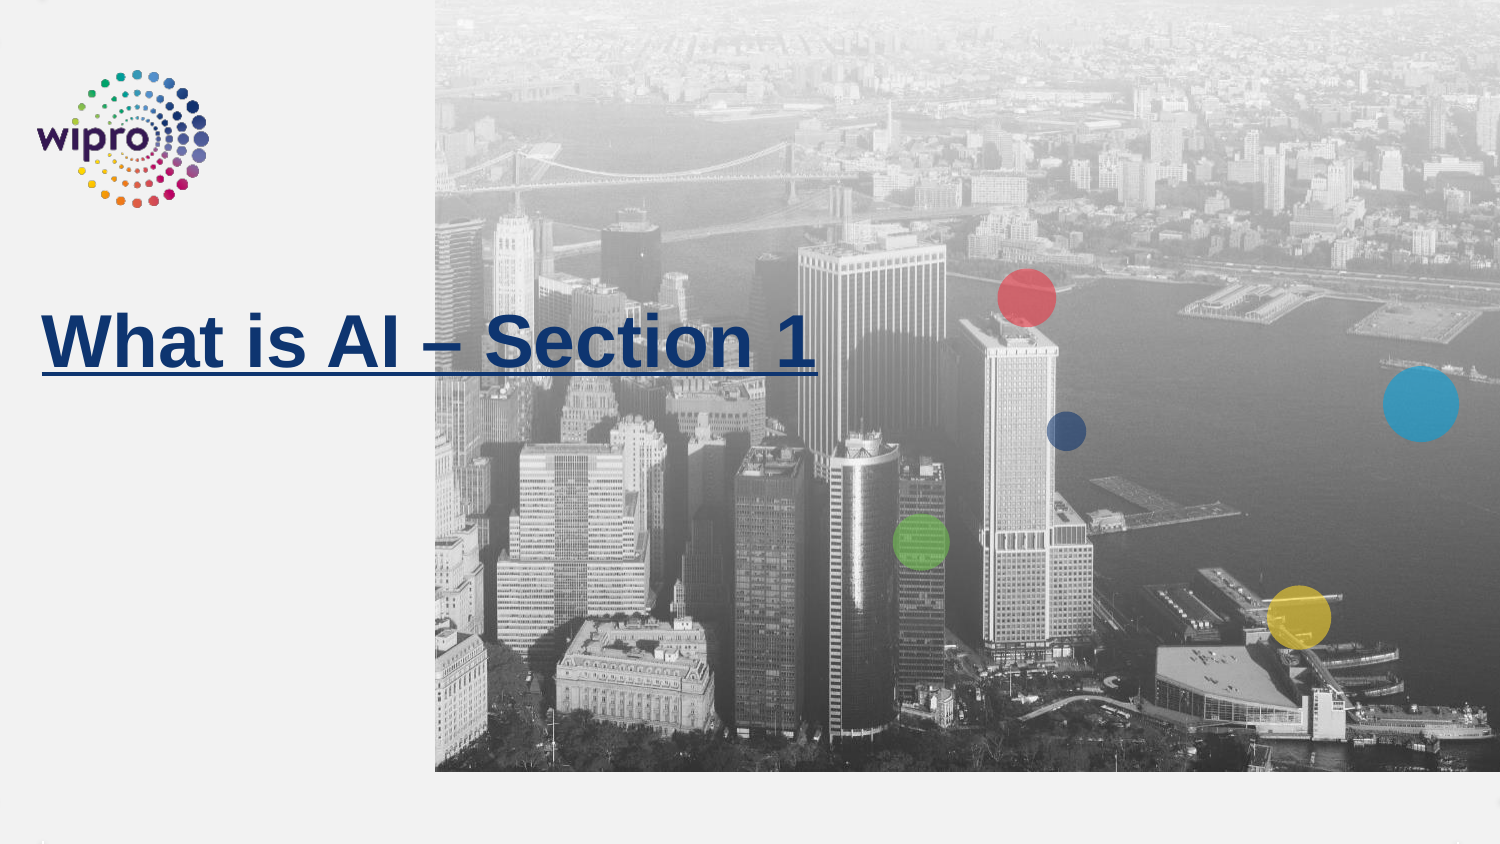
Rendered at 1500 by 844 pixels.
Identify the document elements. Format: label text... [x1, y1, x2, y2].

picture [435, 0, 1500, 772]
picture [36, 70, 210, 209]
title What is AI – Section 1 [41, 289, 950, 752]
